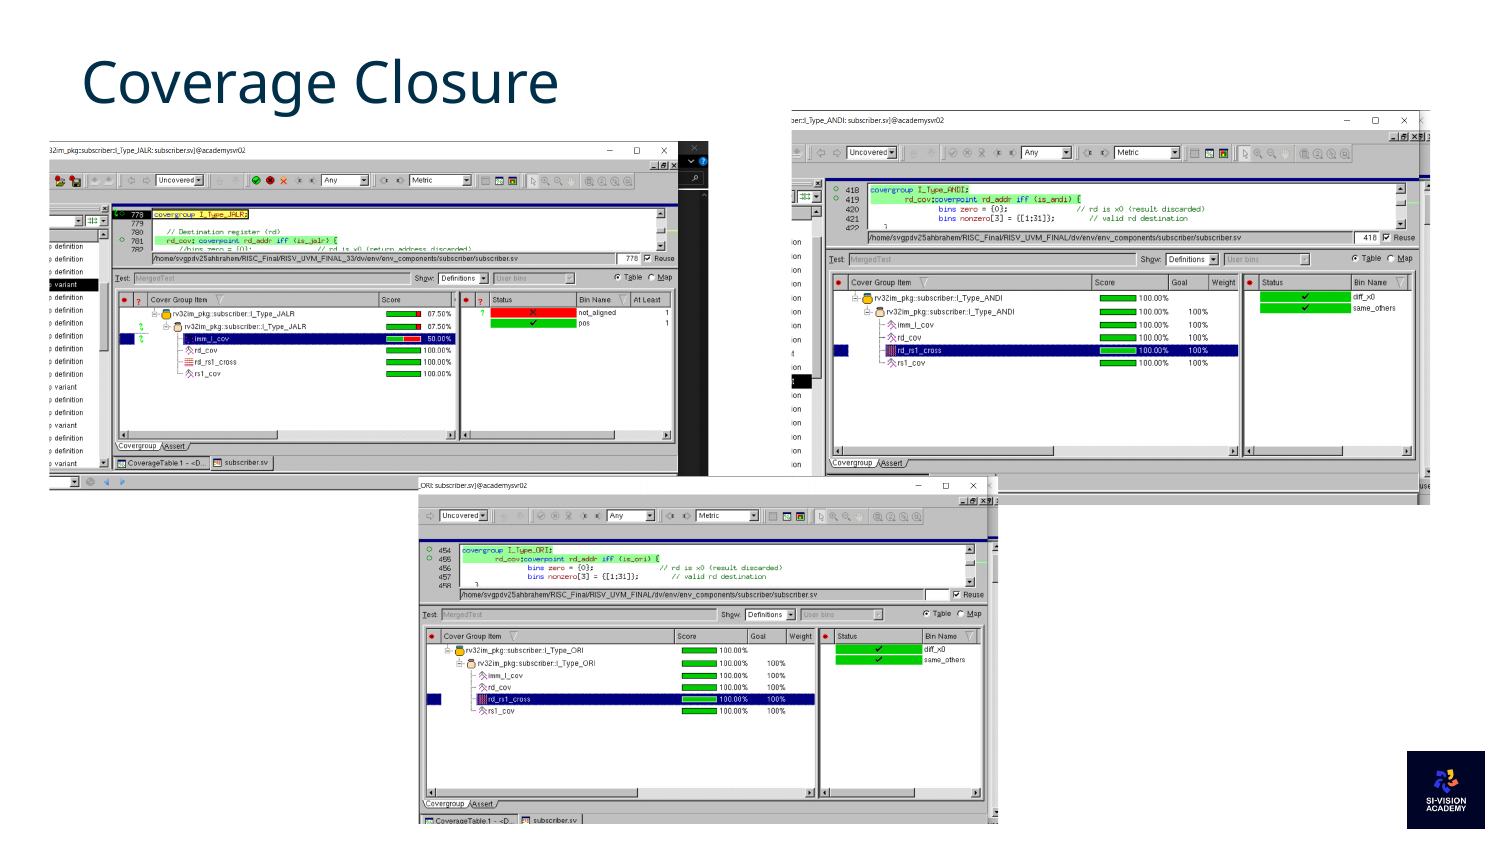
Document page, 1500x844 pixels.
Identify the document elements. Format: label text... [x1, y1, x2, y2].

picture [49, 109, 1431, 824]
picture [1407, 751, 1485, 829]
title Coverage Closure [69, 0, 925, 123]
